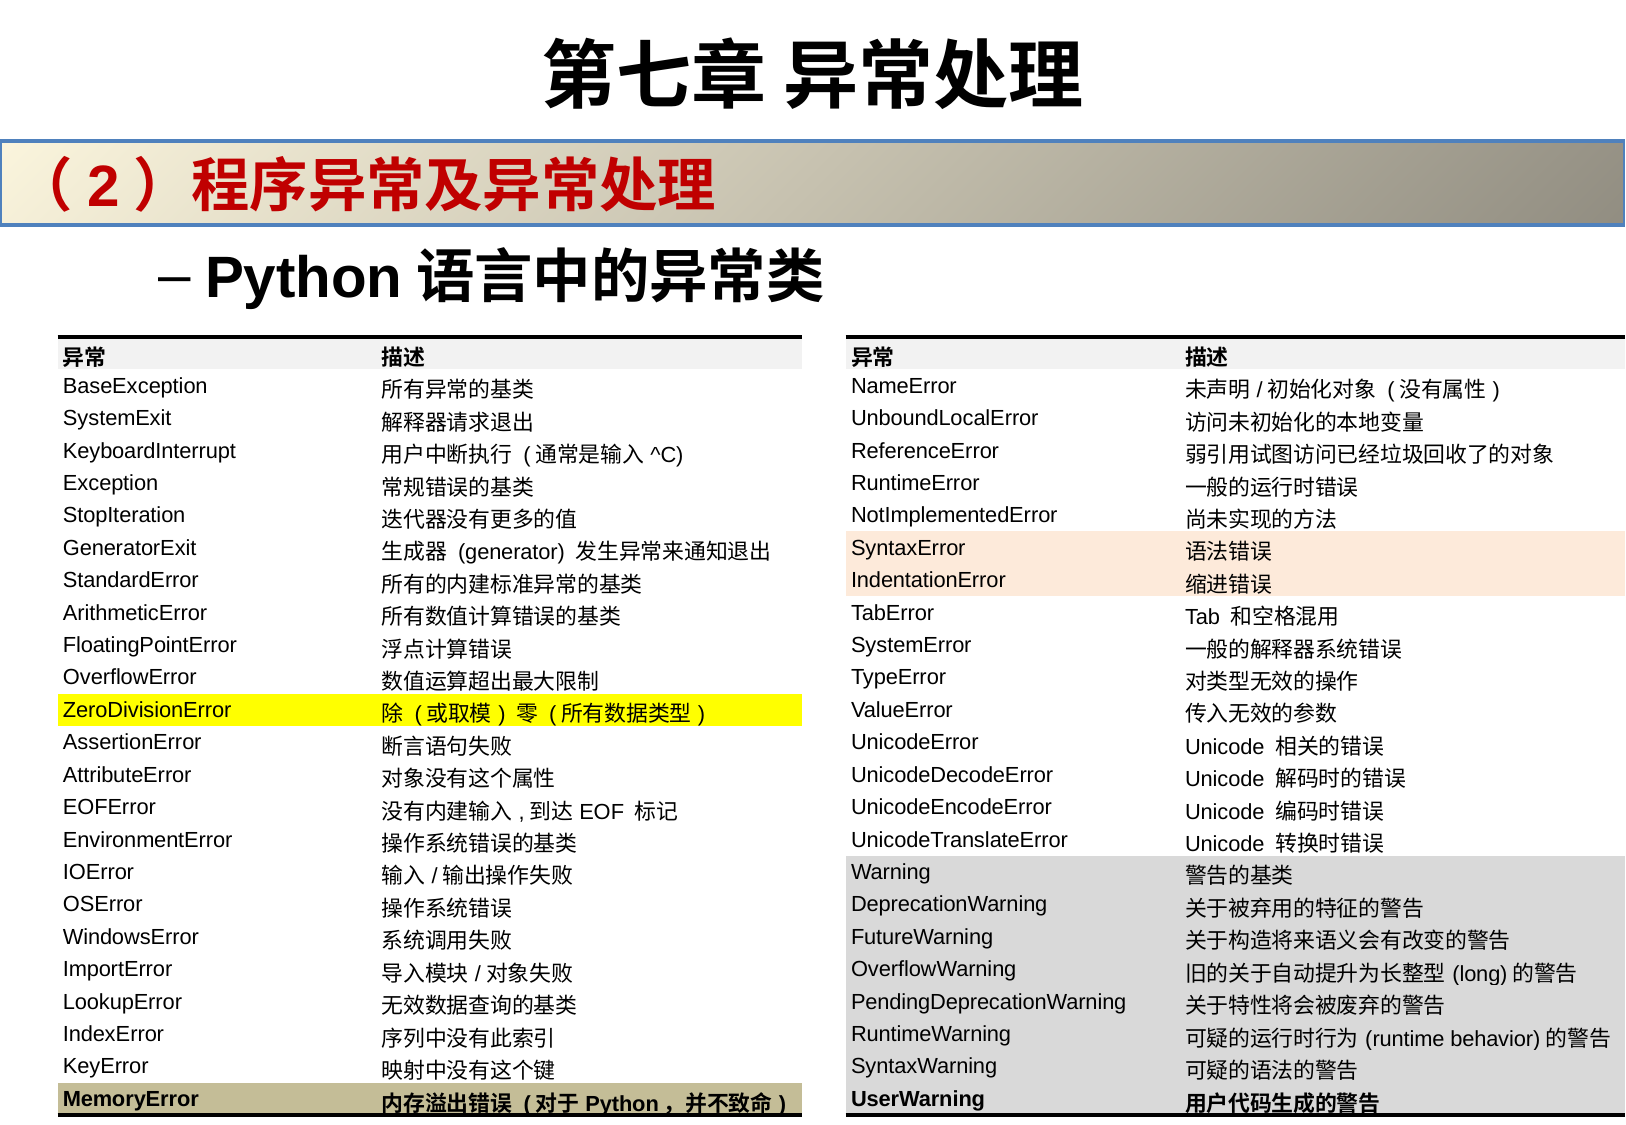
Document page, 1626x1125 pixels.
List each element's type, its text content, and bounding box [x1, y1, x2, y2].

table_cell 常规错误的基类 [376, 467, 802, 499]
table_cell Unicode 编码时错误 [1180, 791, 1625, 823]
table_cell 操作系统错误 [376, 888, 802, 921]
table_cell AttributeError [58, 758, 376, 791]
table_cell GeneratorExit [58, 531, 376, 564]
table_cell 映射中没有这个键 [376, 1050, 802, 1083]
table_cell NameError [846, 369, 1180, 402]
table_header 异常 [846, 339, 1180, 369]
table_cell OverflowWarning [846, 953, 1180, 985]
table_cell ZeroDivisionError [58, 694, 376, 726]
table_cell BaseException [58, 369, 376, 402]
text_box （2）程序异常及异常处理 [0, 139, 1625, 227]
table_cell Unicode 解码时的错误 [1180, 758, 1625, 791]
table_cell 所有的内建标准异常的基类 [376, 564, 802, 596]
table_cell ValueError [846, 694, 1180, 726]
table_cell 弱引用试图访问已经垃圾回收了的对象 [1180, 434, 1625, 467]
table_cell 序列中没有此索引 [376, 1018, 802, 1050]
table_cell 系统调用失败 [376, 921, 802, 953]
table_cell UnicodeDecodeError [846, 758, 1180, 791]
table_cell 语法错误 [1180, 531, 1625, 564]
table_cell KeyboardInterrupt [58, 434, 376, 467]
list Python语言中的异常类 [68, 231, 1531, 338]
table_cell 所有异常的基类 [376, 369, 802, 402]
table_cell Exception [58, 467, 376, 499]
table_cell 关于被弃用的特征的警告 [1180, 888, 1625, 921]
table_cell 可疑的语法的警告 [1180, 1050, 1625, 1083]
table_cell DeprecationWarning [846, 888, 1180, 921]
table_cell FloatingPointError [58, 629, 376, 661]
table_cell 除 (或取模) 零 (所有数据类型) [376, 694, 802, 726]
table_cell 内存溢出错误 (对于Python，并不致命) [376, 1083, 802, 1113]
table_header 描述 [376, 339, 802, 369]
table_cell Unicode 相关的错误 [1180, 726, 1625, 758]
table_cell 无效数据查询的基类 [376, 985, 802, 1018]
table_cell UnboundLocalError [846, 402, 1180, 434]
table_cell IOError [58, 856, 376, 888]
title 第七章 异常处理 [81, 19, 1544, 126]
table_cell 用户中断执行 (通常是输入^C) [376, 434, 802, 467]
table_cell SyntaxError [846, 531, 1180, 564]
table_cell 用户代码生成的警告 [1180, 1083, 1625, 1113]
table_cell 生成器 (generator) 发生异常来通知退出 [376, 531, 802, 564]
table_cell OverflowError [58, 661, 376, 694]
table_cell UnicodeError [846, 726, 1180, 758]
table_cell ImportError [58, 953, 376, 985]
table_cell 输入/输出操作失败 [376, 856, 802, 888]
table_cell 浮点计算错误 [376, 629, 802, 661]
table_cell TabError [846, 596, 1180, 629]
table_cell RuntimeError [846, 467, 1180, 499]
table_cell EnvironmentError [58, 823, 376, 856]
table_cell 一般的运行时错误 [1180, 467, 1625, 499]
table_cell 没有内建输入,到达EOF 标记 [376, 791, 802, 823]
table_cell FutureWarning [846, 921, 1180, 953]
table_cell 警告的基类 [1180, 856, 1625, 888]
table_cell LookupError [58, 985, 376, 1018]
table_cell NotImplementedError [846, 499, 1180, 531]
table_cell 导入模块/对象失败 [376, 953, 802, 985]
table_cell 迭代器没有更多的值 [376, 499, 802, 531]
table_cell UnicodeTranslateError [846, 823, 1180, 856]
table_cell ArithmeticError [58, 596, 376, 629]
table_cell AssertionError [58, 726, 376, 758]
table_cell UserWarning [846, 1083, 1180, 1113]
table_cell 未声明/初始化对象 (没有属性) [1180, 369, 1625, 402]
table_cell Tab 和空格混用 [1180, 596, 1625, 629]
table_header 描述 [1180, 339, 1625, 369]
table_cell 缩进错误 [1180, 564, 1625, 596]
table_cell Unicode 转换时错误 [1180, 823, 1625, 856]
table_cell SystemExit [58, 402, 376, 434]
table_cell IndentationError [846, 564, 1180, 596]
table_cell 所有数值计算错误的基类 [376, 596, 802, 629]
table_cell 操作系统错误的基类 [376, 823, 802, 856]
table_cell 访问未初始化的本地变量 [1180, 402, 1625, 434]
table_cell KeyError [58, 1050, 376, 1083]
table_cell MemoryError [58, 1083, 376, 1113]
table_cell OSError [58, 888, 376, 921]
table_cell WindowsError [58, 921, 376, 953]
table_cell 断言语句失败 [376, 726, 802, 758]
table_cell StopIteration [58, 499, 376, 531]
table_cell 关于构造将来语义会有改变的警告 [1180, 921, 1625, 953]
table_cell 数值运算超出最大限制 [376, 661, 802, 694]
table_cell Warning [846, 856, 1180, 888]
table_cell 一般的解释器系统错误 [1180, 629, 1625, 661]
table_cell StandardError [58, 564, 376, 596]
table_cell 传入无效的参数 [1180, 694, 1625, 726]
table_cell 解释器请求退出 [376, 402, 802, 434]
table_cell 可疑的运行时行为(runtime behavior)的警告 [1180, 1018, 1625, 1050]
table_cell ReferenceError [846, 434, 1180, 467]
table_cell 对象没有这个属性 [376, 758, 802, 791]
table_cell TypeError [846, 661, 1180, 694]
table_cell 关于特性将会被废弃的警告 [1180, 985, 1625, 1018]
table_cell RuntimeWarning [846, 1018, 1180, 1050]
table_cell 尚未实现的方法 [1180, 499, 1625, 531]
table_cell 对类型无效的操作 [1180, 661, 1625, 694]
table_cell 旧的关于自动提升为长整型(long)的警告 [1180, 953, 1625, 985]
table_cell EOFError [58, 791, 376, 823]
table_cell IndexError [58, 1018, 376, 1050]
table_cell UnicodeEncodeError [846, 791, 1180, 823]
table_cell SyntaxWarning [846, 1050, 1180, 1083]
table_cell PendingDeprecationWarning [846, 985, 1180, 1018]
table_cell SystemError [846, 629, 1180, 661]
table_header 异常 [58, 339, 376, 369]
